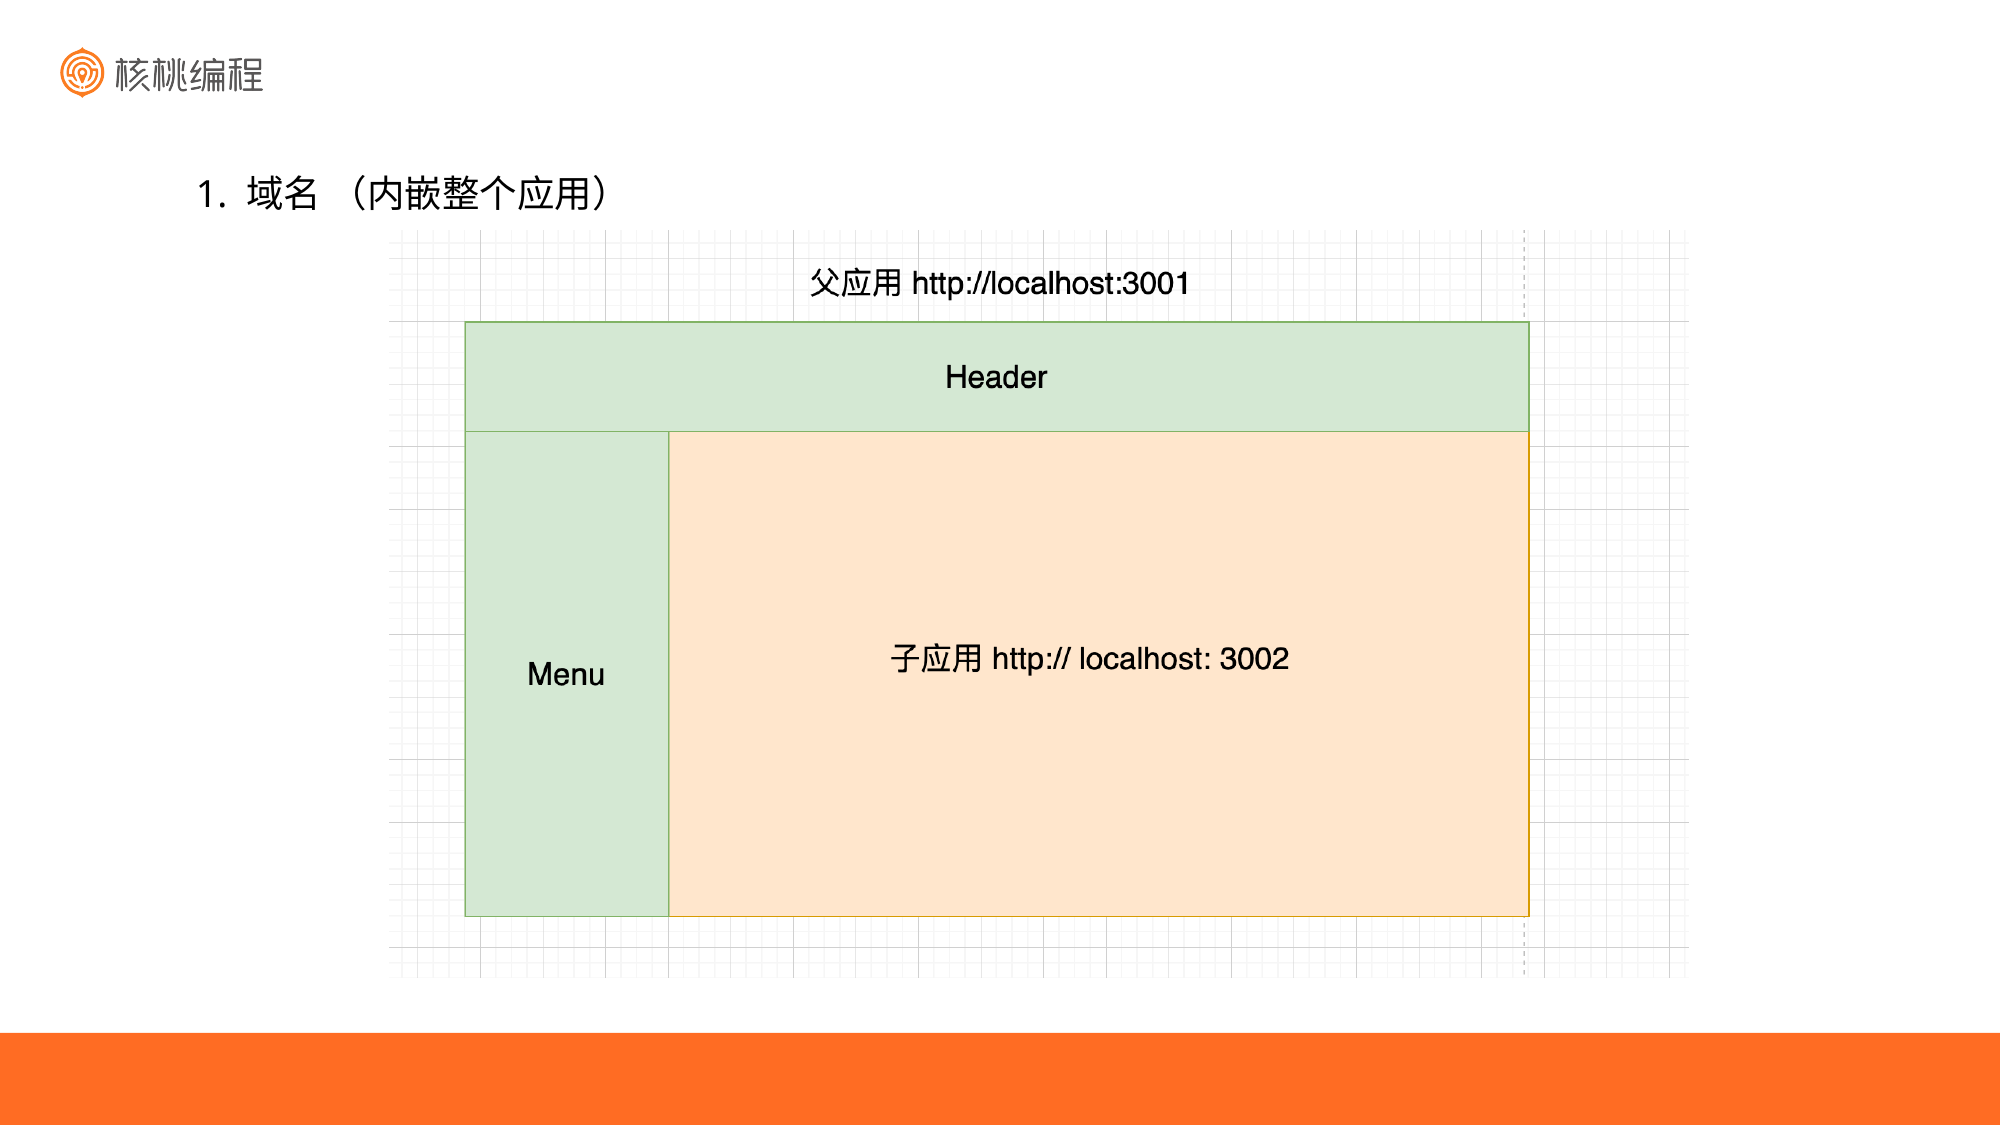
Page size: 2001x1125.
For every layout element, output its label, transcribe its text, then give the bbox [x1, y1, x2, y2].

picture [389, 230, 1689, 978]
text_box [0, 1032, 2000, 1125]
picture [60, 47, 263, 98]
text_box 1. 域名 （内嵌整个应用） [181, 162, 645, 223]
